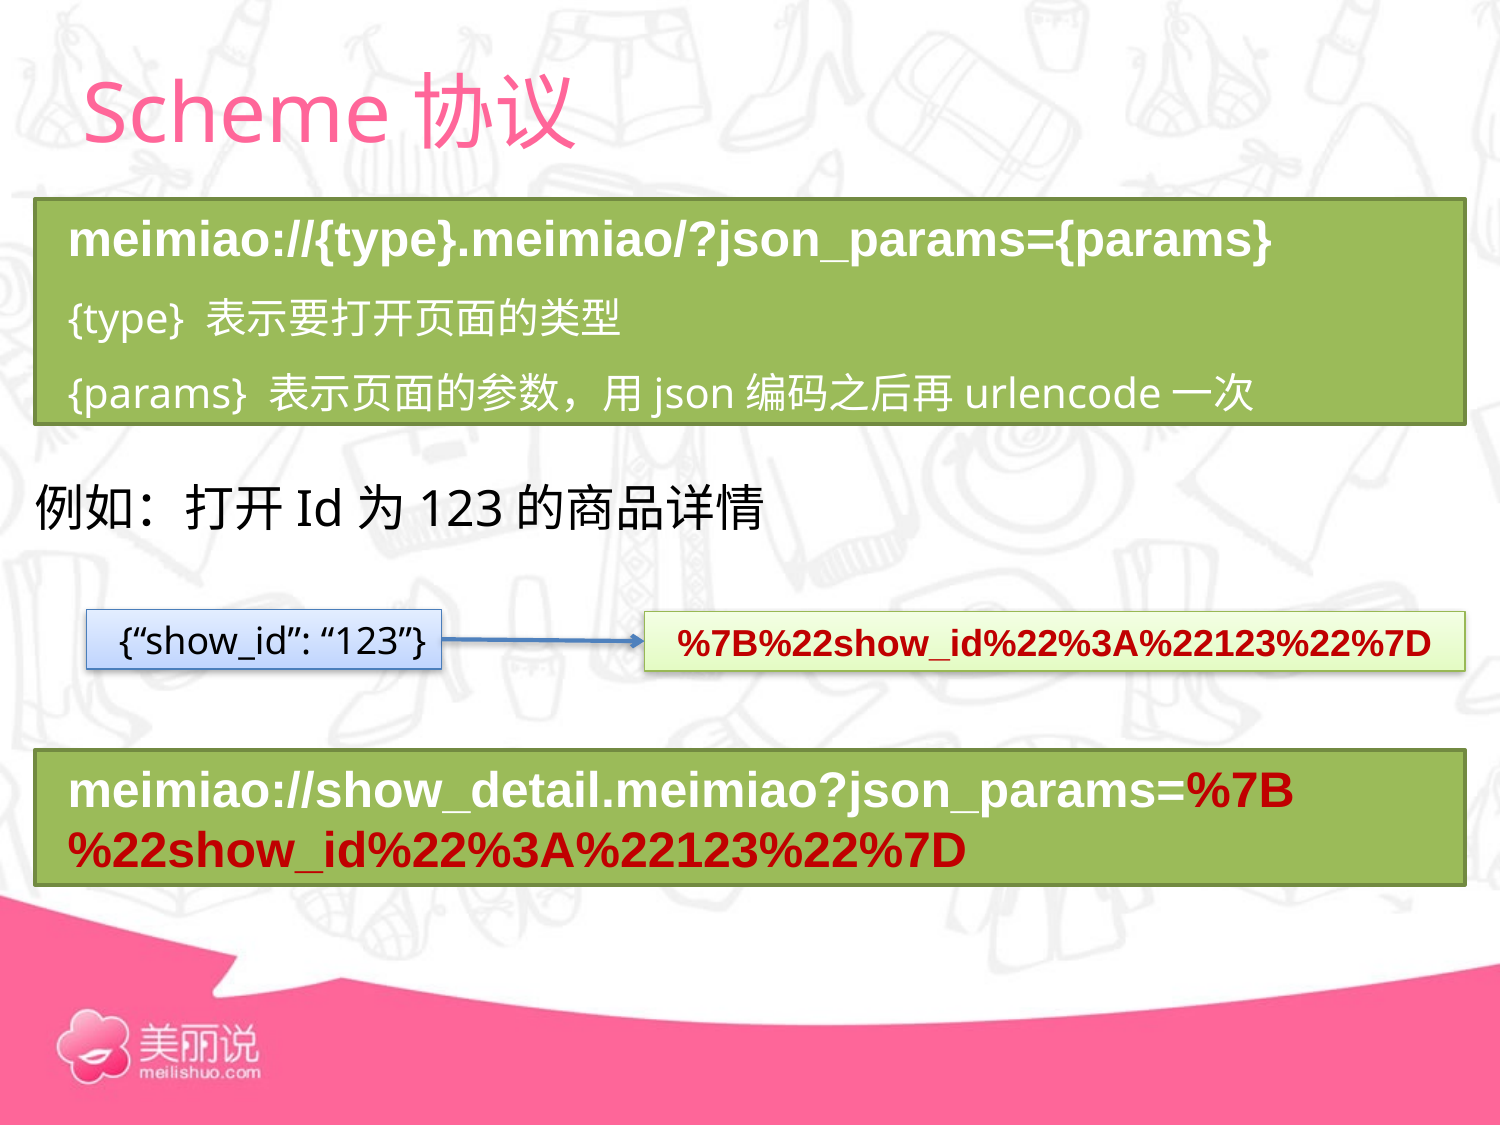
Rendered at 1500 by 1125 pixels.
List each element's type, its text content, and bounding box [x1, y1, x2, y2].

text_box 例如：打开Id为123的商品详情 [27, 468, 774, 544]
text_box meimiao://show_detail.meimiao?json_params=%7B%22show_id%22%3A%22123%22%7D [33, 748, 1467, 887]
text_box %7B%22show_id%22%3A%22123%22%7D [644, 611, 1466, 672]
title Scheme协议 [74, 0, 1426, 197]
picture [0, 0, 1500, 1125]
text_box {“show_id”: “123”} [86, 609, 442, 670]
text_box meimiao://{type}.meimiao/?json_params={params} {type} 表示要打开页面的类型 {params} 表示页面的参数，用json编码之后再urlencode一次 [33, 197, 1467, 426]
